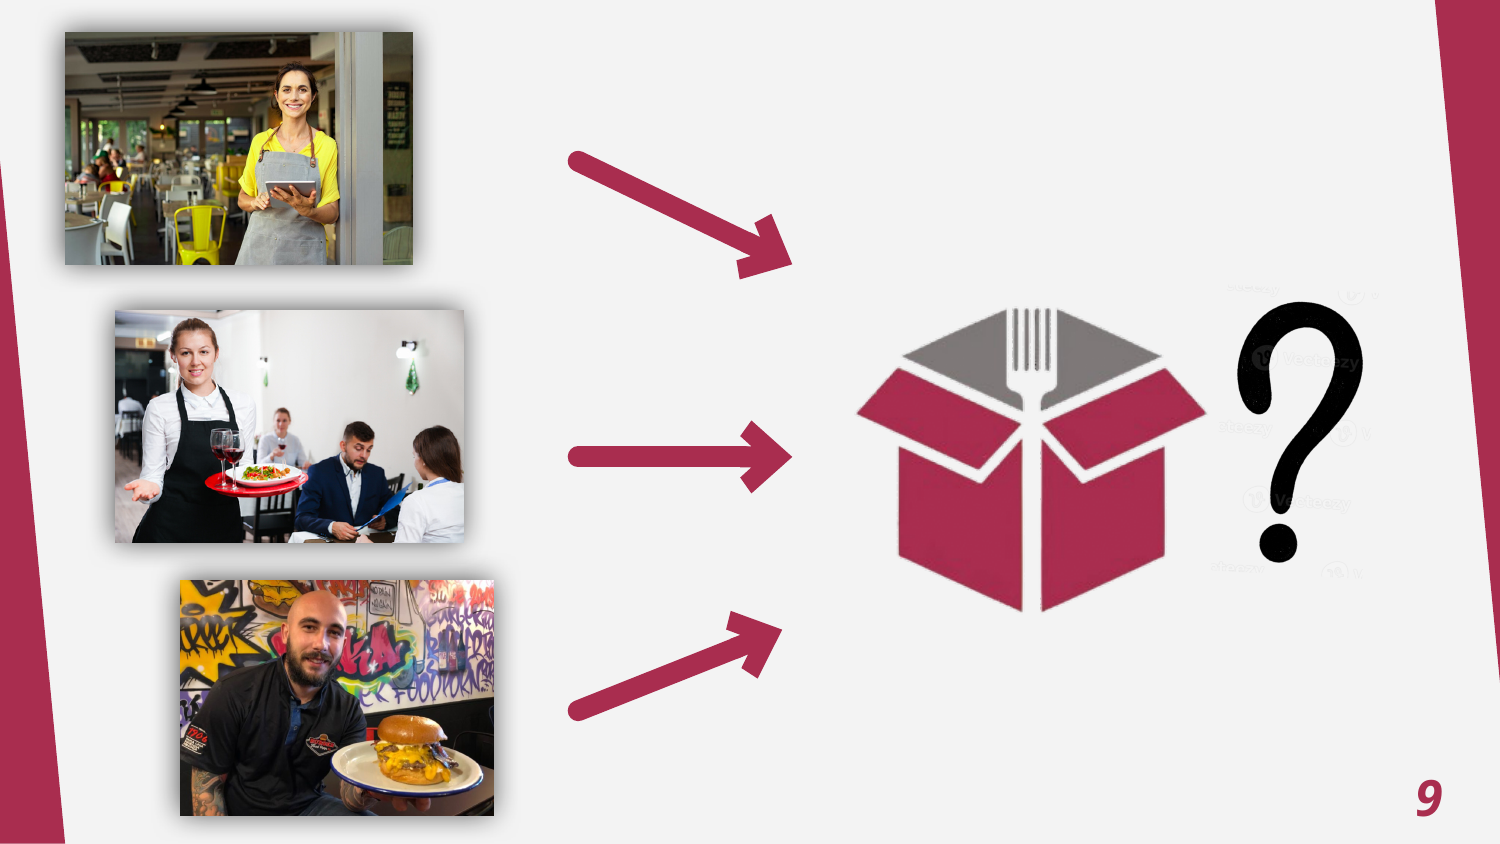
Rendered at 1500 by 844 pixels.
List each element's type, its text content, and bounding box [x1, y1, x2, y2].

picture [115, 310, 464, 543]
text_box [0, 161, 66, 844]
picture [180, 580, 494, 816]
picture [64, 32, 413, 265]
text_box [1434, 0, 1500, 683]
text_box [577, 160, 793, 265]
text_box 9 [1355, 748, 1500, 844]
picture [842, 283, 1379, 630]
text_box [577, 629, 783, 711]
